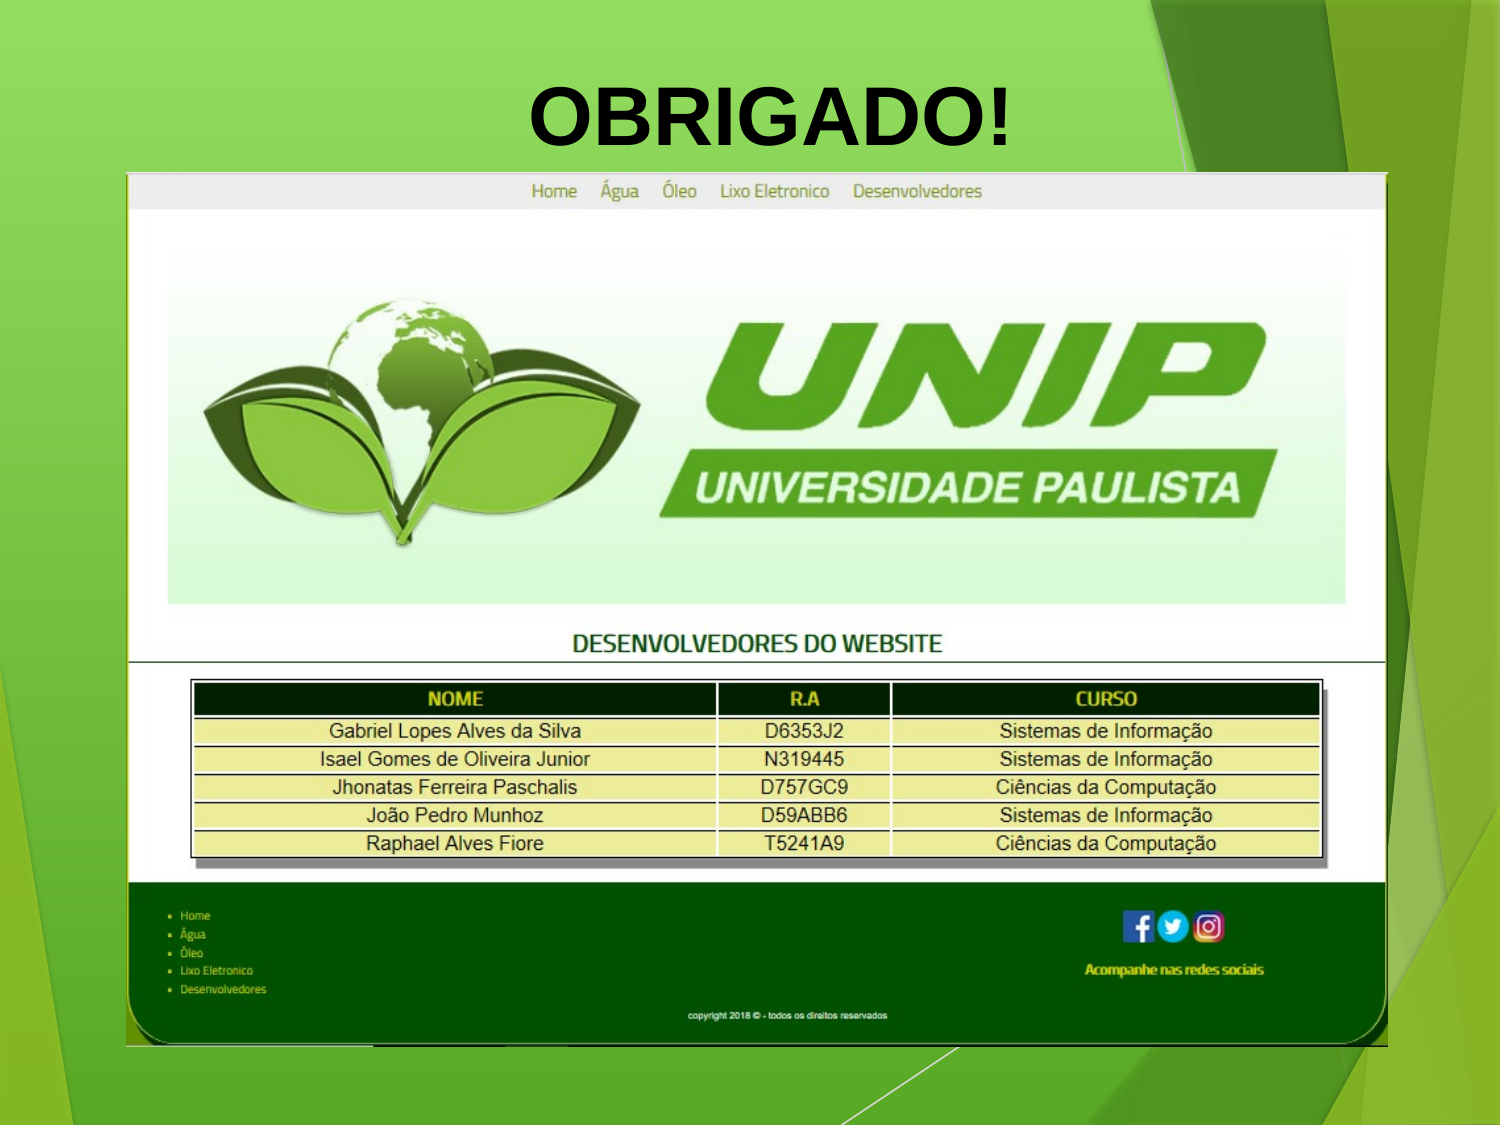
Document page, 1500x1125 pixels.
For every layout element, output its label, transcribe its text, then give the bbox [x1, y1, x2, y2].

list OBRIGADO! [41, 54, 1130, 992]
picture [125, 172, 1389, 1048]
